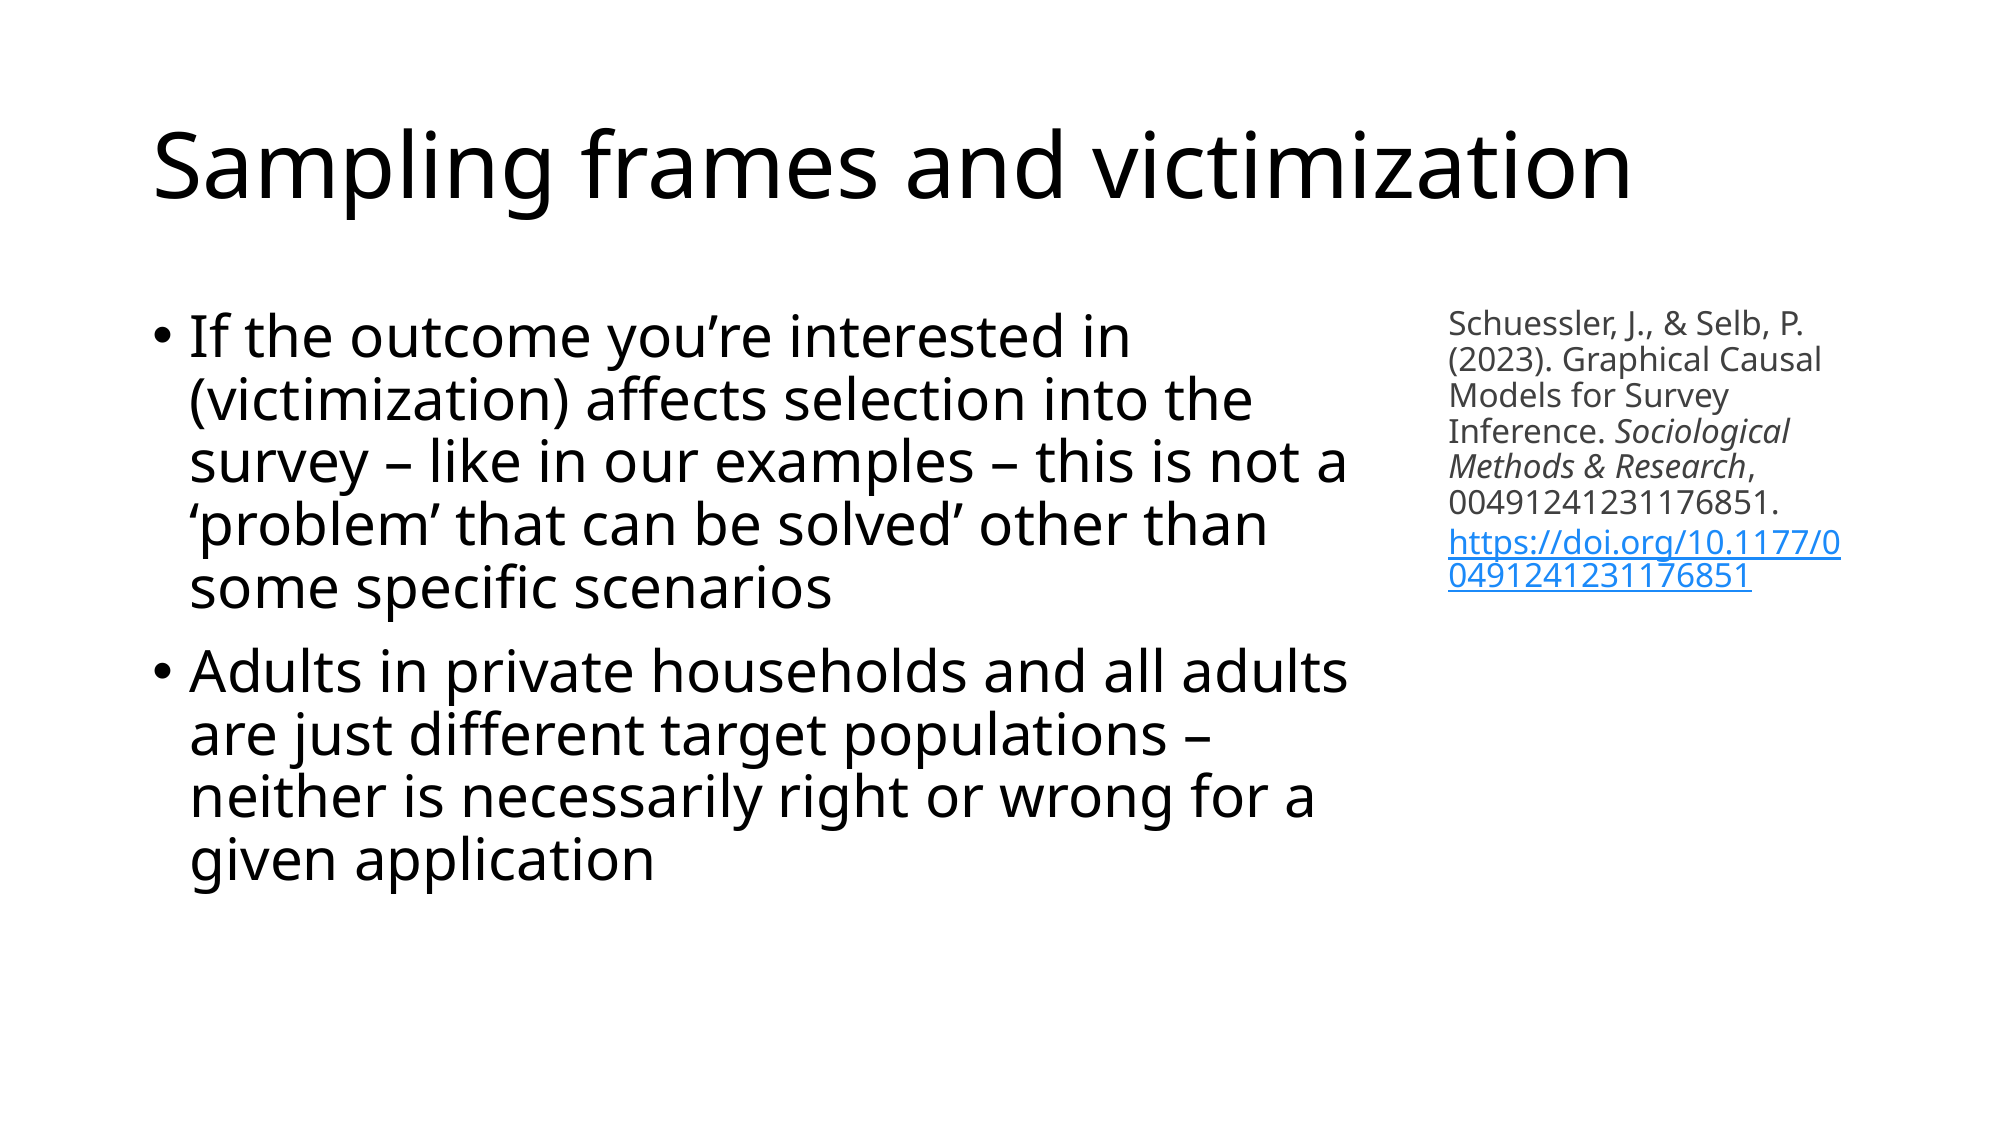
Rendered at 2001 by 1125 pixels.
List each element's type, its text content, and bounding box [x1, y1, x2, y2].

list Schuessler, J., & Selb, P. (2023). Graphical Causal Models for Survey Inference. Sociological Methods & Research, 00491241231176851. https://doi.org/10.1177/00491241231176851 [1433, 299, 1863, 1014]
title Sampling frames and victimization [137, 59, 1863, 278]
list If the outcome you’re interested in (victimization) affects selection into the survey – like in our examples – this is not a ‘problem’ that can be solved’ other than some specific scenarios Adults in private households and all adults are just different target populations – neither is necessarily right or wrong for a given application [137, 299, 1413, 1014]
